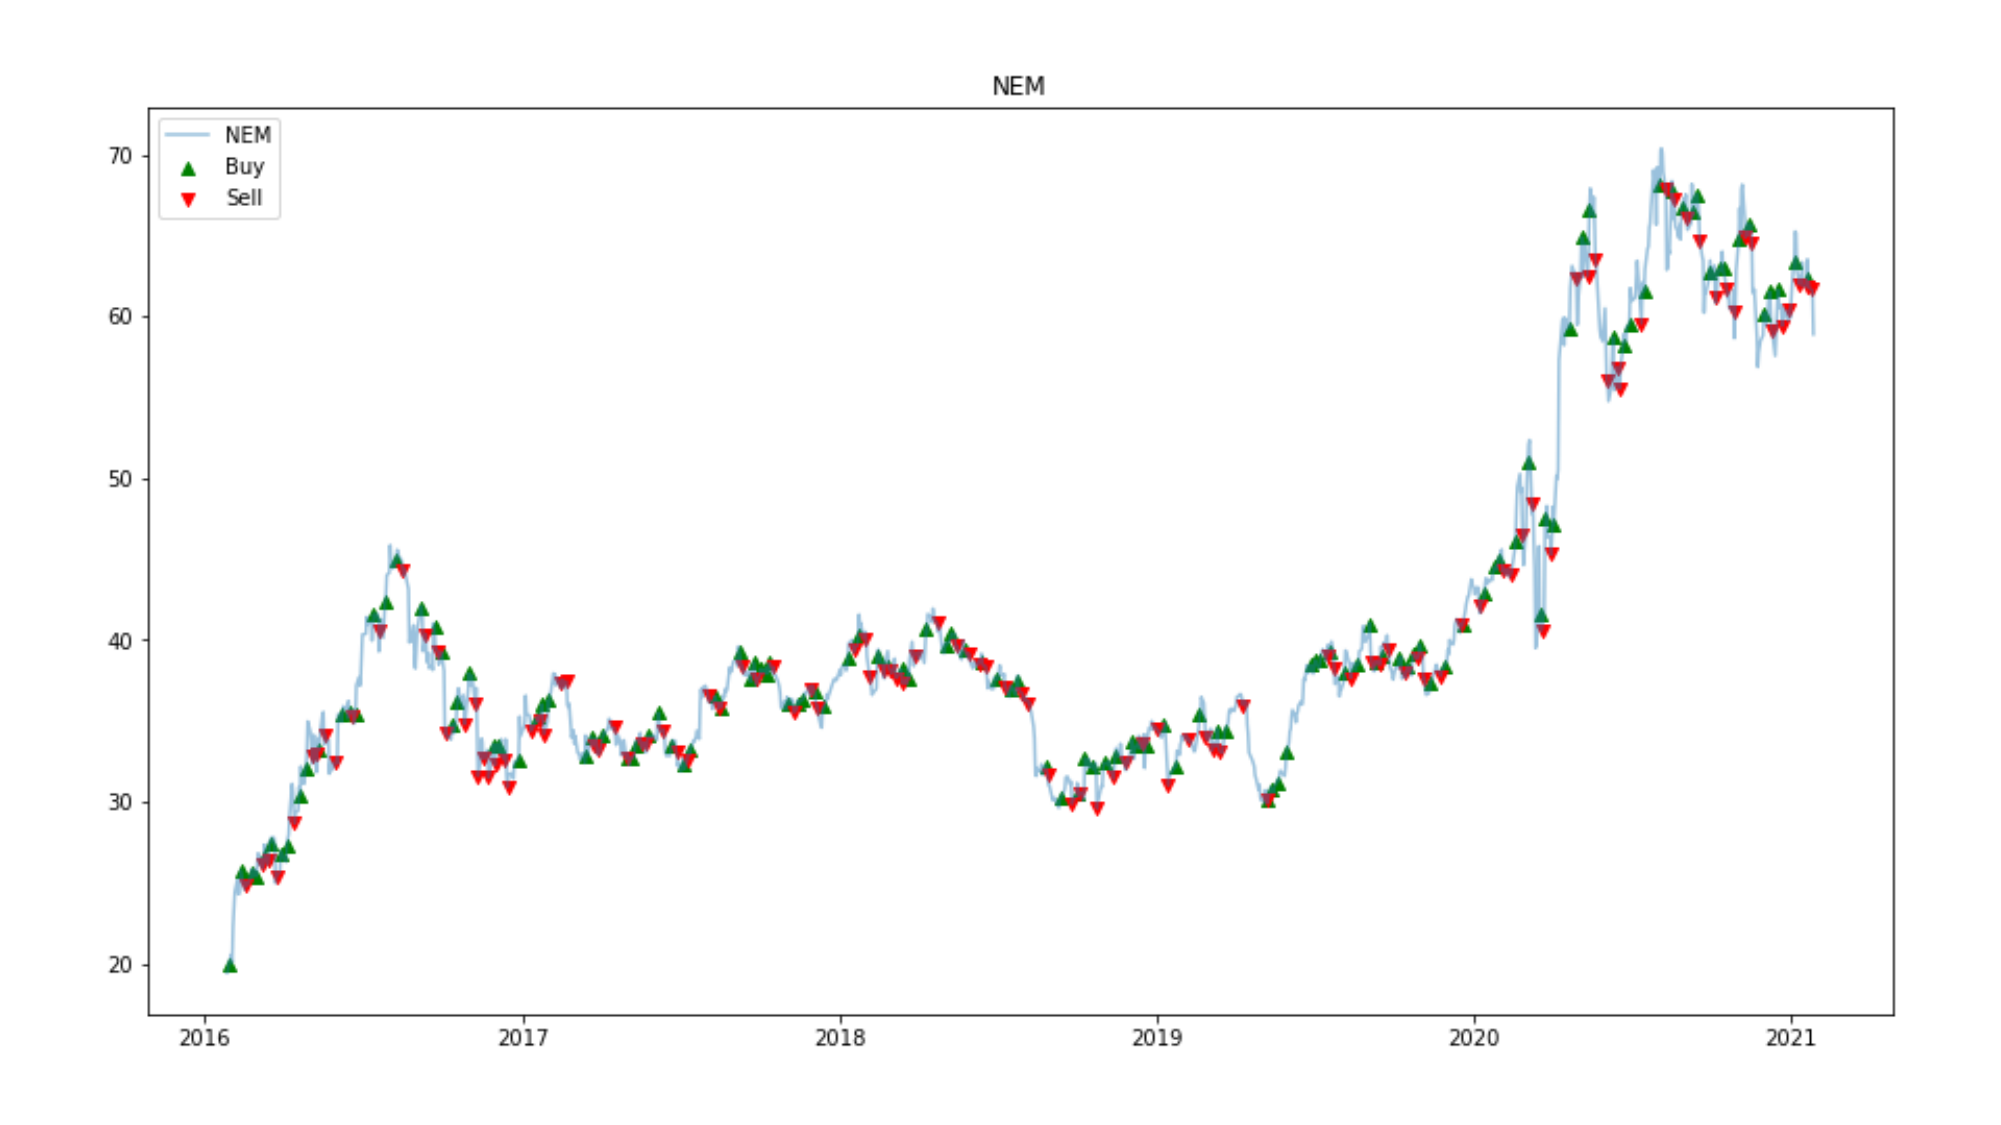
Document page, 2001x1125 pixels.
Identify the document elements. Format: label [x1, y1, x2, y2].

picture [92, 60, 1908, 1065]
